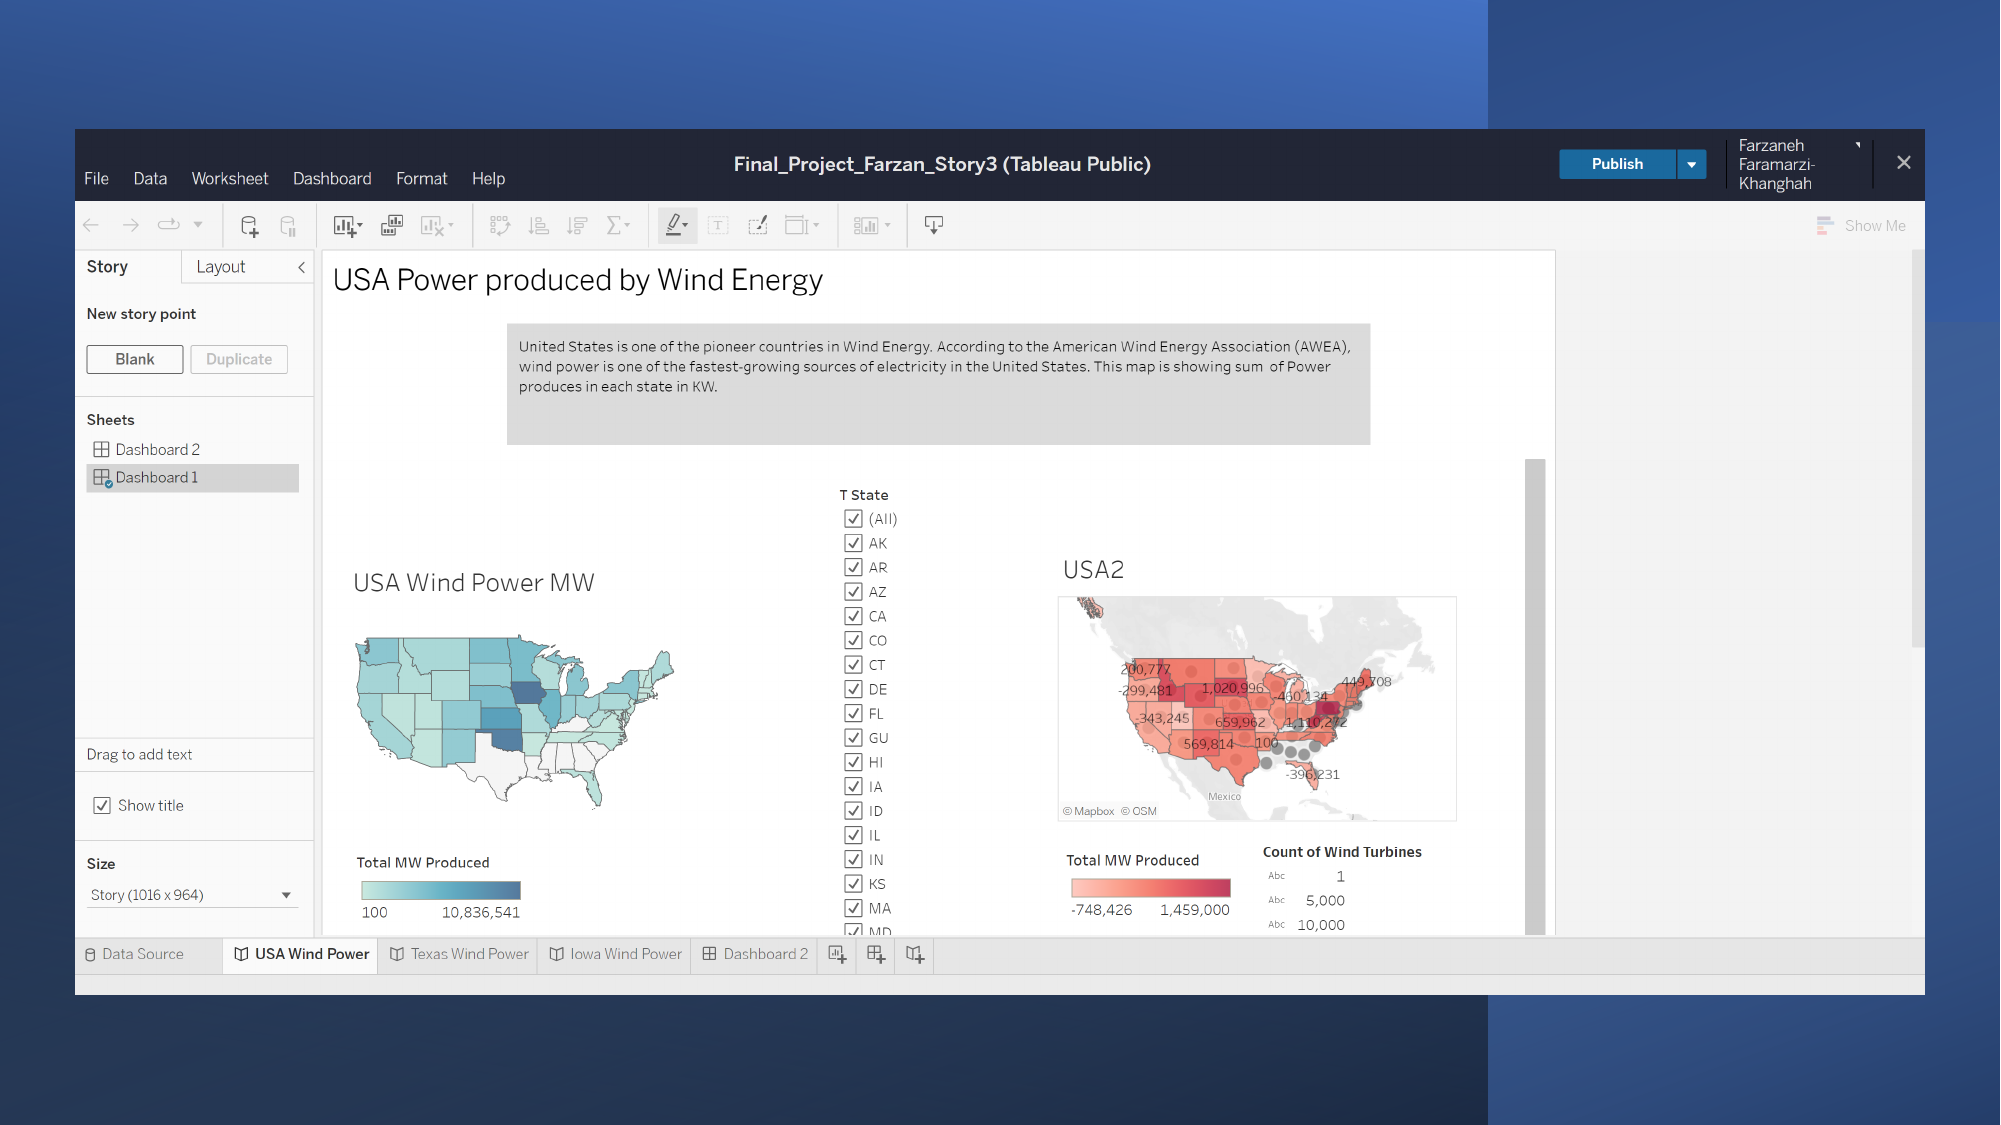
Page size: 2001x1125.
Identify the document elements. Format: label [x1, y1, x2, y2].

list [74, 130, 1925, 995]
text_box [0, 0, 1489, 321]
text_box [1489, 0, 2000, 321]
text_box [0, 321, 2000, 1125]
